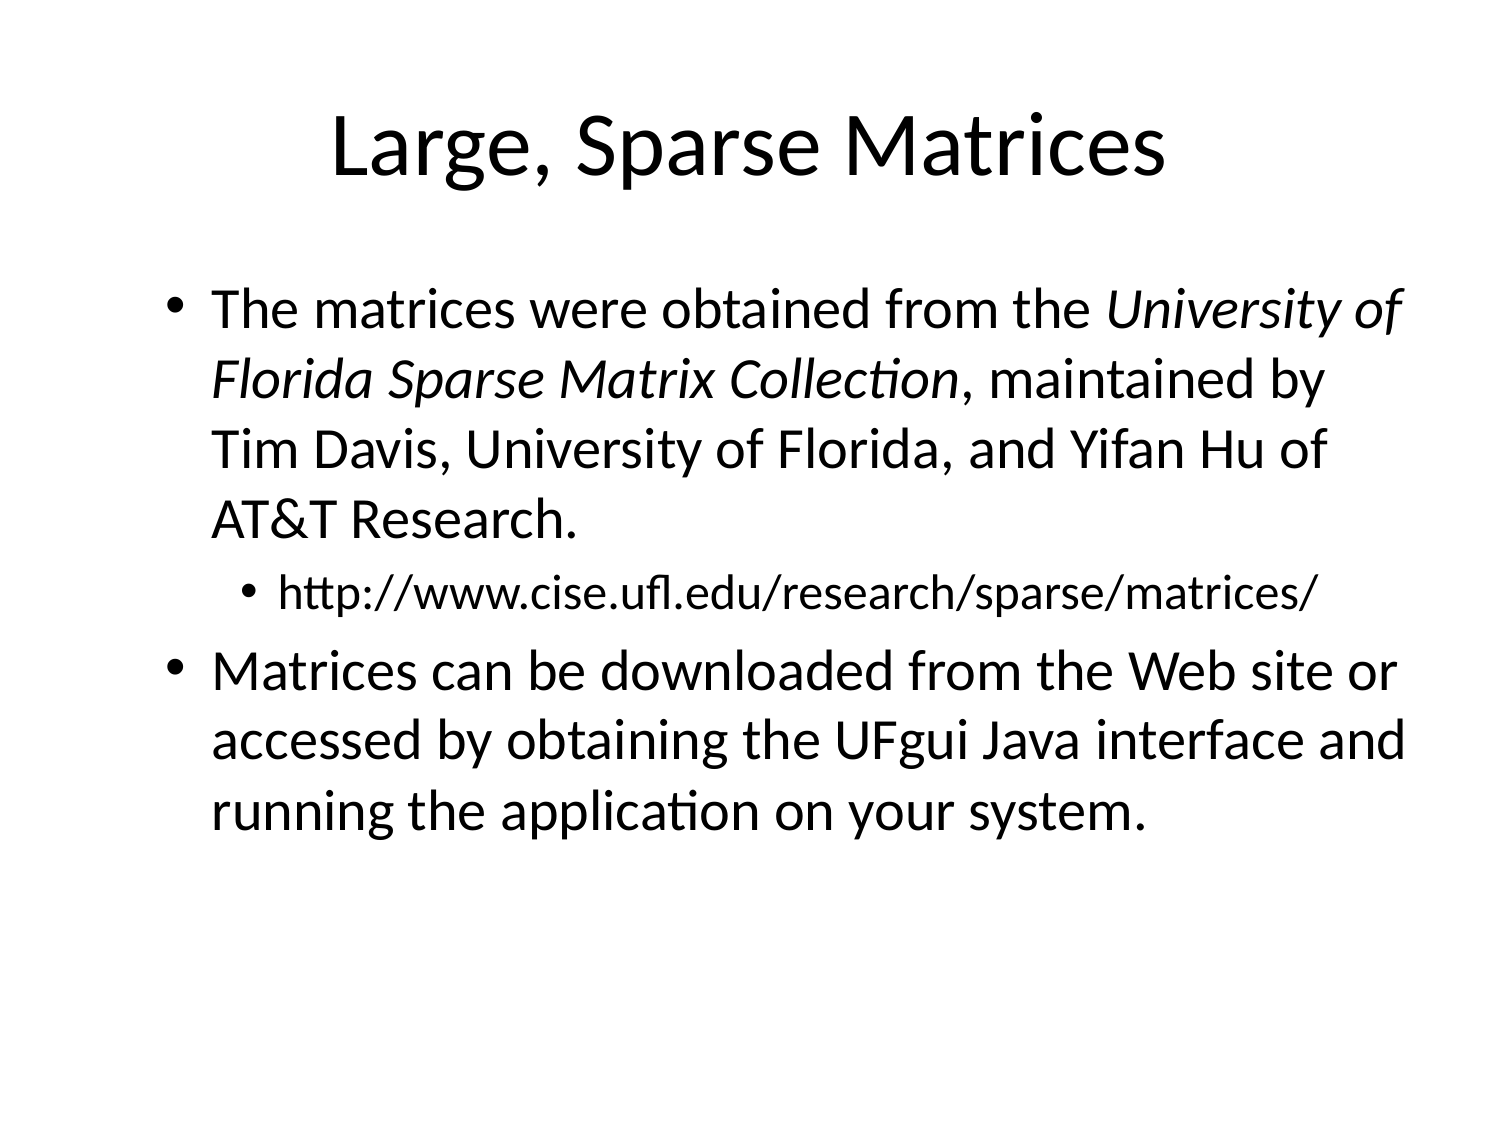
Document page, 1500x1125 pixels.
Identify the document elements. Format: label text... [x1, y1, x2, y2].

title Large, Sparse Matrices [75, 45, 1425, 233]
list The matrices were obtained from the University of Florida Sparse Matrix Collection, maintained by Tim Davis, University of Florida, and Yifan Hu of AT&T Research. http://www.cise.ufl.edu/research/sparse/matrices/ Matrices can be downloaded from the Web site or accessed by obtaining the UFgui Java interface and running the application on your system. [75, 262, 1425, 1005]
